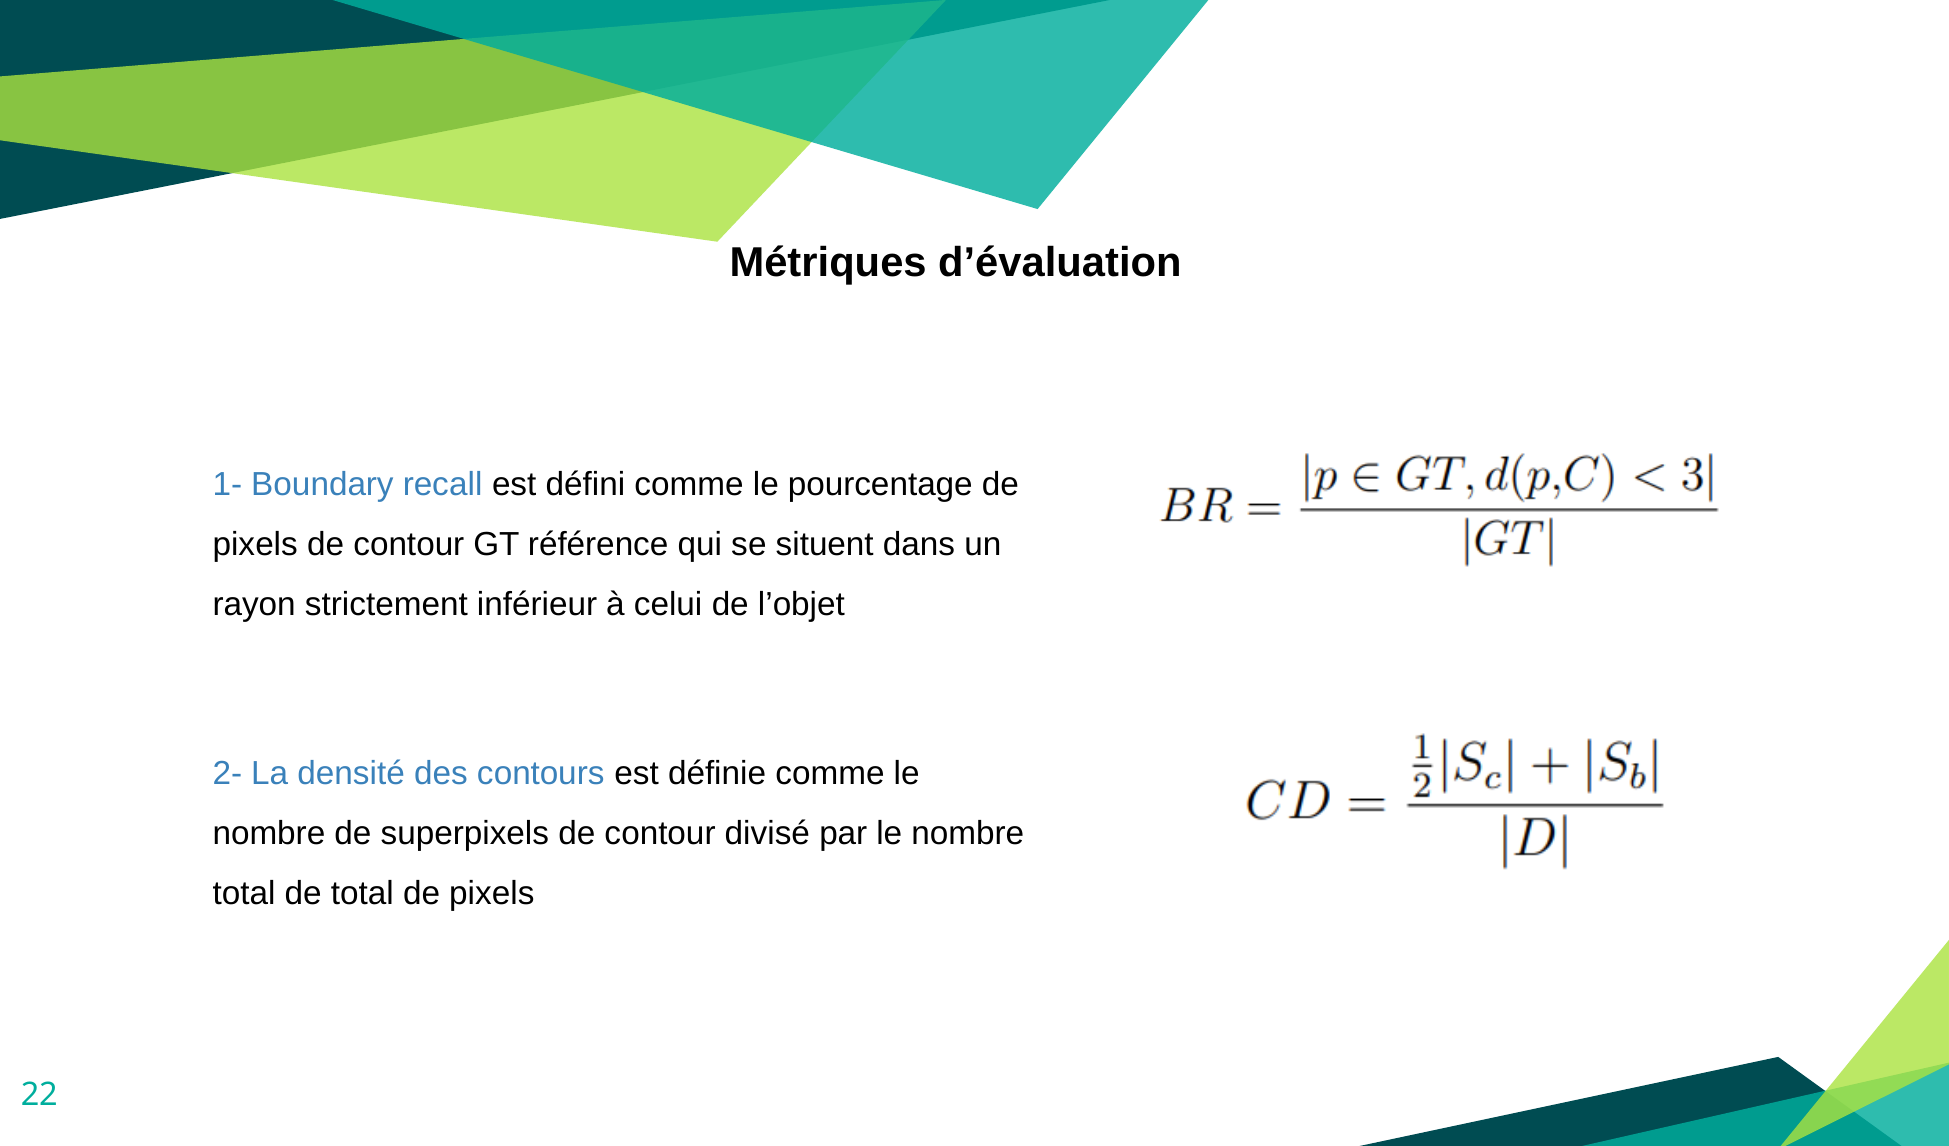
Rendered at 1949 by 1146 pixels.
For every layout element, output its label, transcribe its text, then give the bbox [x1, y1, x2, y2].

slide_number ‹#› [5, 1057, 123, 1146]
picture [1228, 704, 1691, 888]
text_box 1- Boundary recall est défini comme le pourcentage de pixels de contour GT référence qui se situent dans un rayon strictement inférieur à celui de l’objet 2- La densité des contours est définie comme le nombre de superpixels de contour divisé par le nombre total de total de pixels [122, 427, 1057, 927]
text_box Métriques d’évaluation [278, 219, 1633, 300]
picture [1145, 412, 1747, 609]
